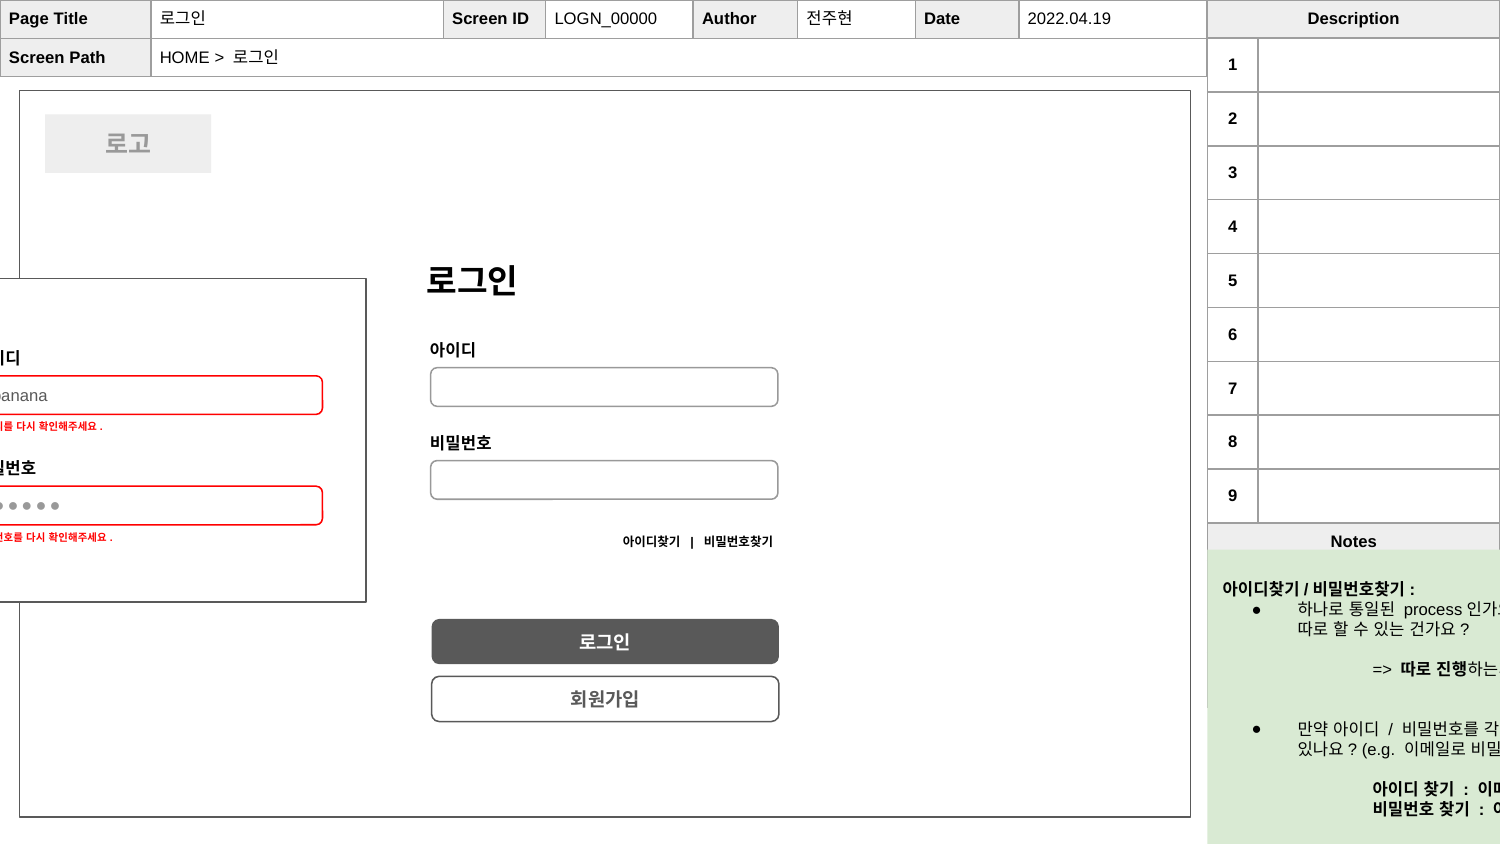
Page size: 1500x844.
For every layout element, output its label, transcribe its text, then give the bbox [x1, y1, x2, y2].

table_cell [1259, 39, 1499, 91]
table_header Description [1208, 1, 1499, 37]
table_header Page Title [1, 1, 150, 38]
table_cell [1259, 416, 1499, 468]
table_cell [1259, 254, 1499, 307]
text_box 회원가입 [431, 676, 779, 722]
text_box [19, 90, 1191, 818]
text_box 로고 [45, 114, 212, 173]
table_header 로그인 [152, 1, 443, 38]
table_cell [1259, 470, 1499, 522]
text_box 로그인 [411, 254, 647, 306]
table_header LOGN_00000 [546, 1, 692, 38]
text_box 아이디찾기 | 비밀번호찾기 [518, 527, 785, 555]
table_header 전주현 [798, 1, 915, 38]
table_cell 6 [1208, 308, 1257, 361]
table_cell Screen Path [1, 39, 150, 76]
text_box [417, 426, 779, 500]
table_cell 9 [1208, 470, 1257, 522]
table_cell 8 [1208, 416, 1257, 468]
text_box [0, 278, 367, 603]
table_cell 7 [1208, 362, 1257, 414]
table_cell HOME > 로그인 [152, 39, 1206, 76]
table_header 2022.04.19 [1020, 1, 1206, 38]
table_cell 1 [1208, 39, 1257, 91]
table_header Author [694, 1, 797, 38]
text_box 로그인 [431, 618, 779, 665]
table_header Screen ID [444, 1, 545, 38]
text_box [417, 333, 779, 407]
table_header Date [916, 1, 1018, 38]
table_cell [1259, 93, 1499, 145]
table_cell 3 [1208, 147, 1257, 199]
table_cell 4 [1208, 200, 1257, 253]
text_box 아이디찾기/비밀번호찾기: 하나로 통일된 process인가요 아니면 아이디찾기 / 비밀번호찾기 따로 할 수 있는 건가요? => 따로 진행하는게 맞습니다 만약 아이디 / 비밀번호를 각각 찾을 수 있다면 어떤 정보로 찾을 수 있나요? (e.g. 이메일로 비밀번호 찾기) 아이디 찾기 : 이메일, 생년월일 비밀번호 찾기 : 아이디, 이메일, 생년월일 [1207, 549, 1500, 844]
table_cell [1259, 200, 1499, 253]
table_cell Notes [1208, 524, 1499, 549]
table_cell [1259, 308, 1499, 361]
table_cell 2 [1208, 93, 1257, 145]
table_cell [1259, 147, 1499, 199]
table_cell 5 [1208, 254, 1257, 307]
table_cell [1259, 362, 1499, 414]
